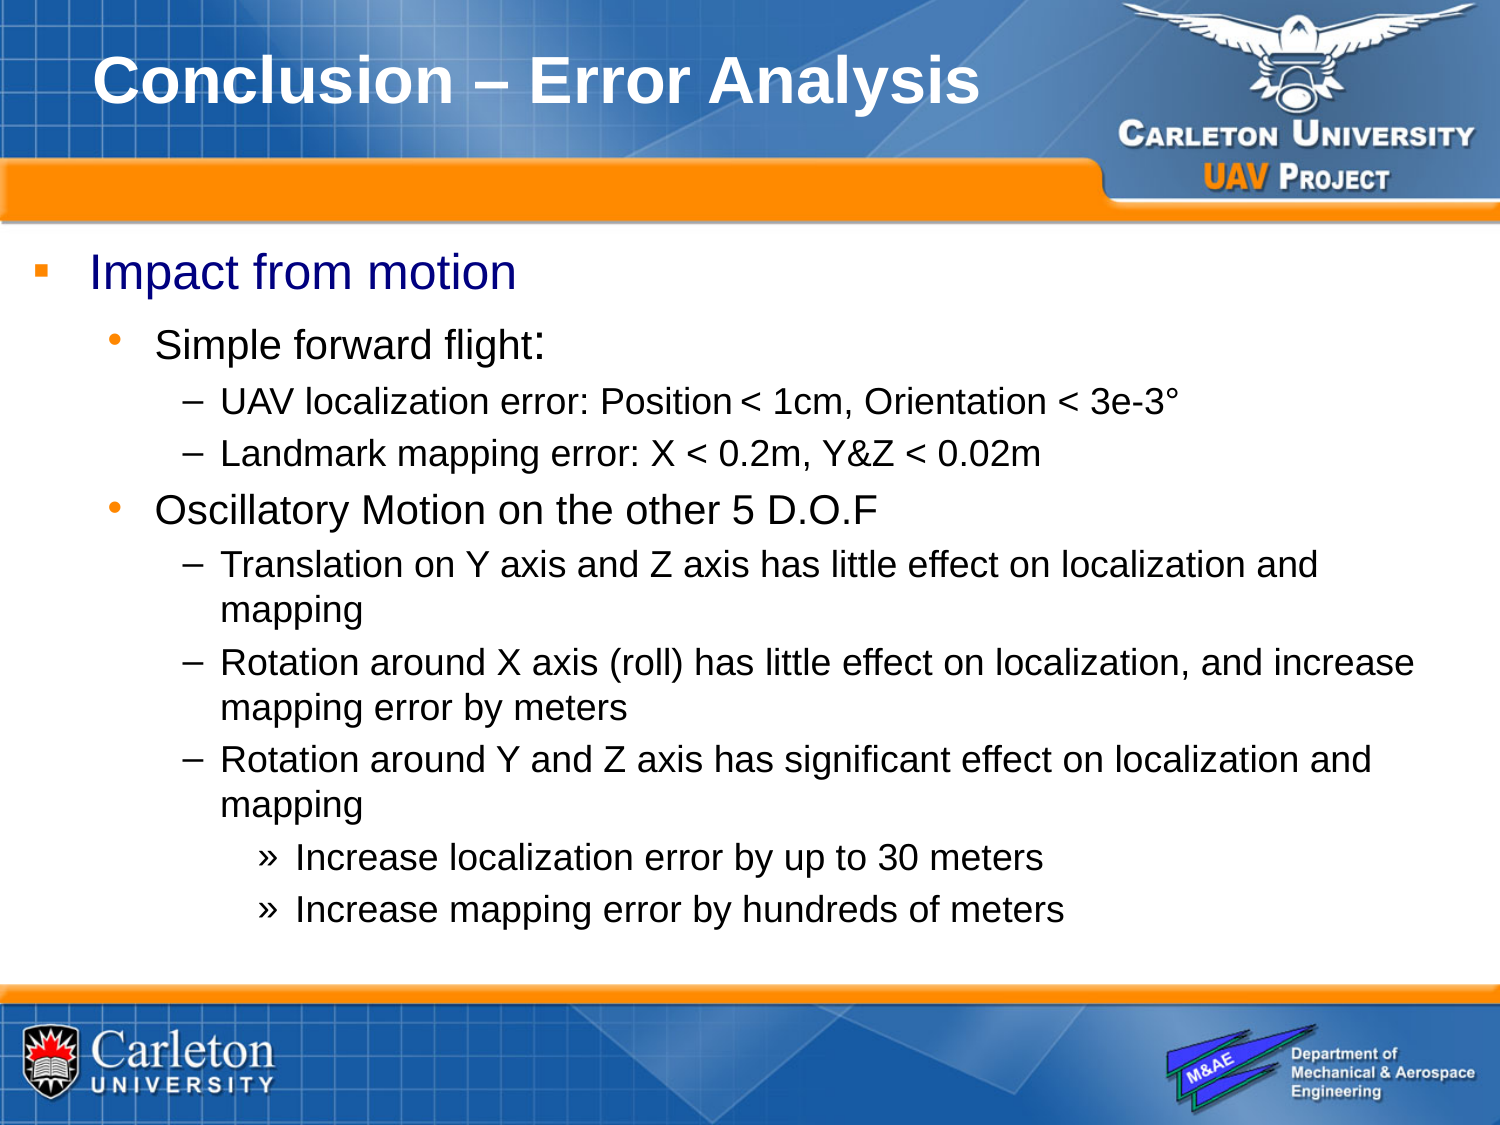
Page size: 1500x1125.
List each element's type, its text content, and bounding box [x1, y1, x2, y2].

title Conclusion – Error Analysis [17, 30, 1058, 124]
picture [0, 0, 1500, 1125]
list Impact from motion Simple forward flight: UAV localization error: Position < 1cm, Orientation < 3e-3° Landmark mapping error: X < 0.2m, Y&Z < 0.02m Oscillatory Motion on the other 5 D.O.F Translation on Y axis and Z axis has little effect on localization and mapping Rotation around X axis (roll) has little effect on localization, and increase mapping error by meters Rotation around Y and Z axis has significant effect on localization and mapping Increase localization error by up to 30 meters Increase mapping error by hundreds of meters [17, 231, 1471, 975]
